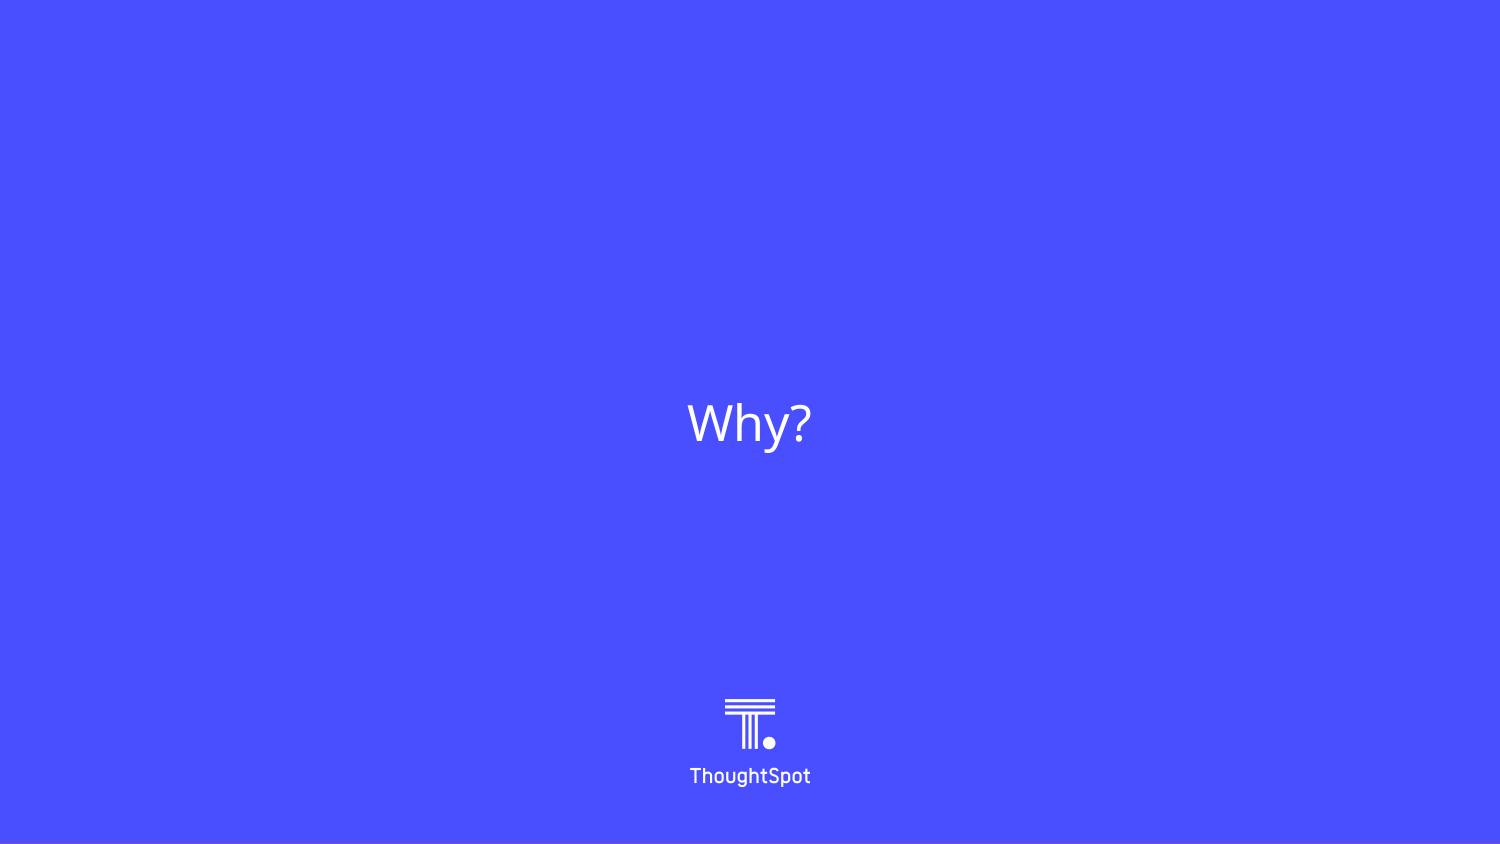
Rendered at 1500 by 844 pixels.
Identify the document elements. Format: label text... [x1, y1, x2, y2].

picture [689, 698, 811, 788]
title Why? [75, 351, 1425, 493]
